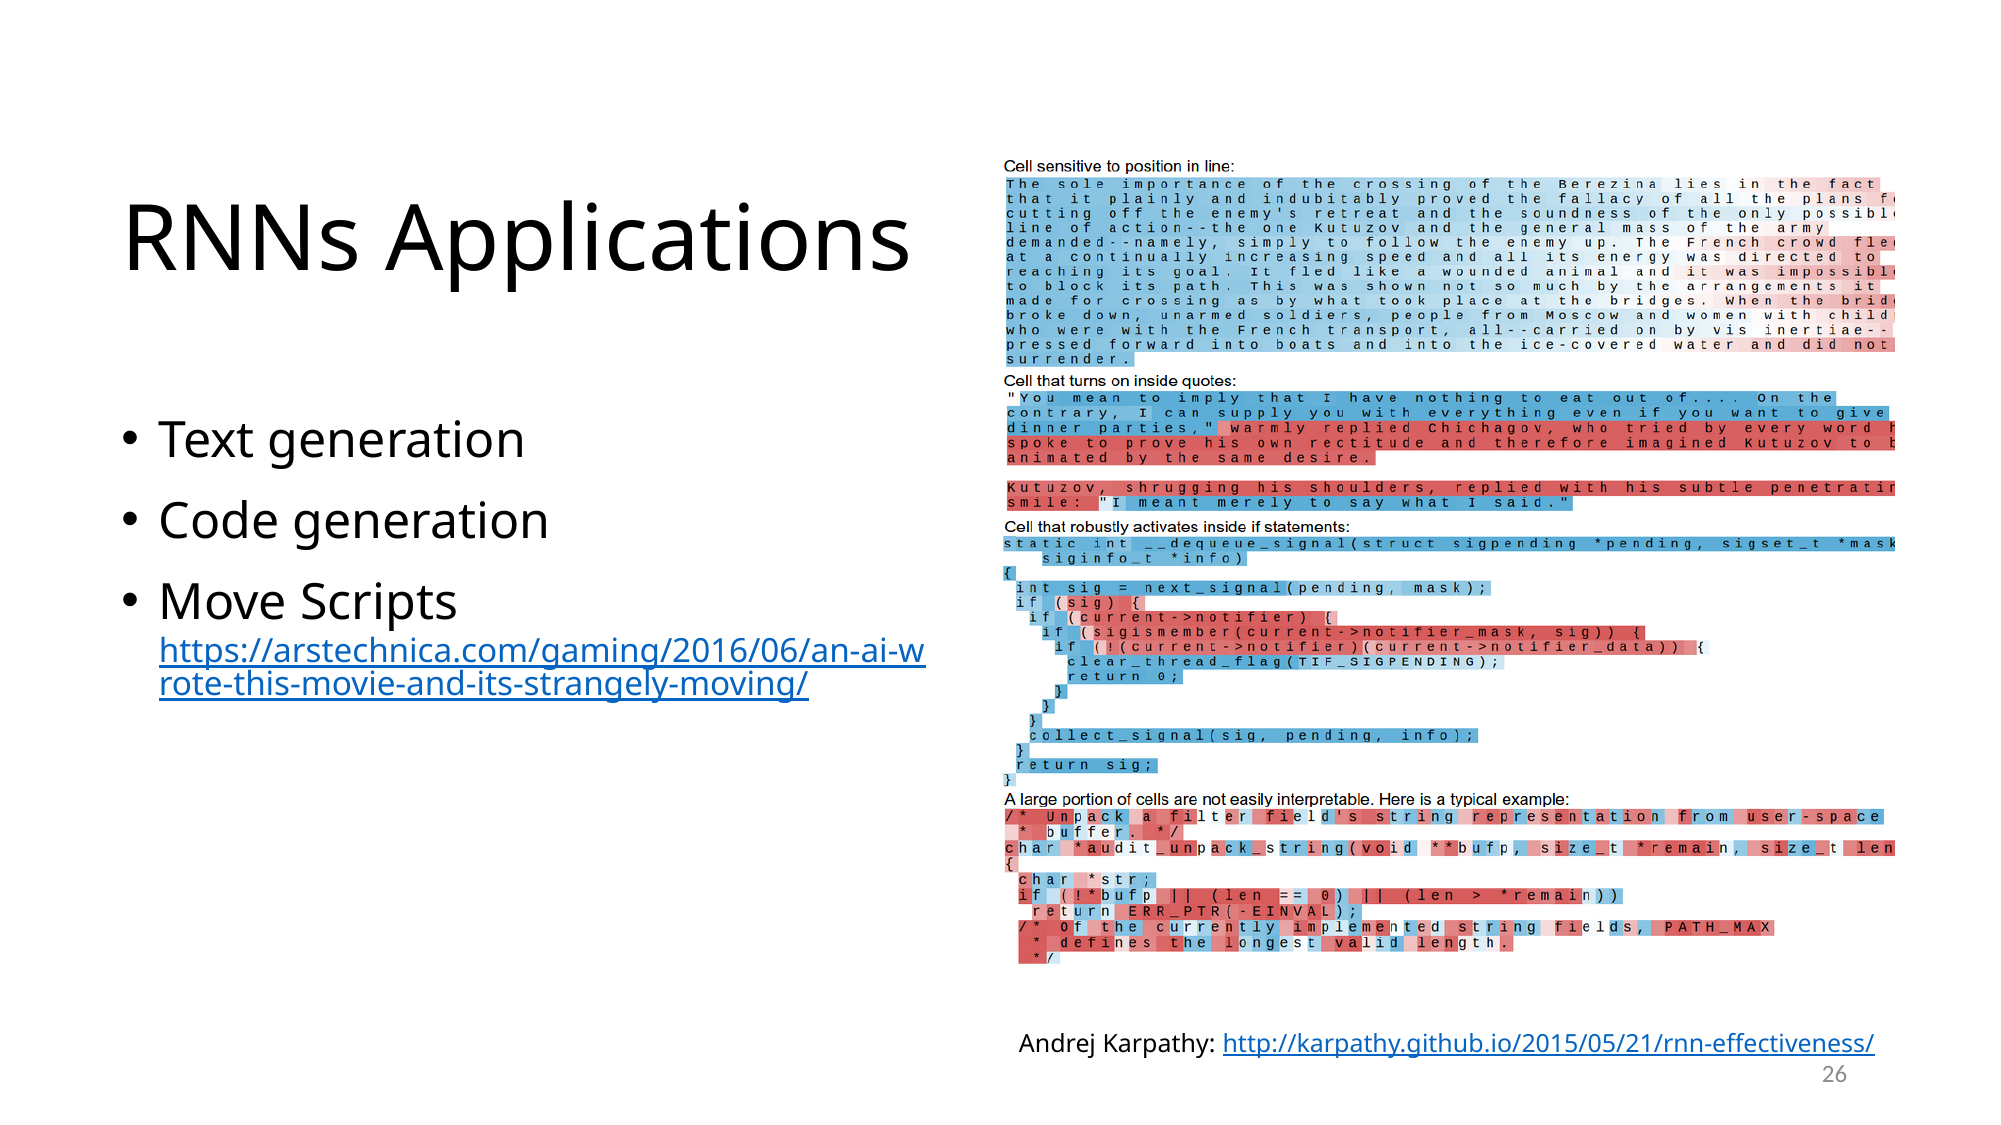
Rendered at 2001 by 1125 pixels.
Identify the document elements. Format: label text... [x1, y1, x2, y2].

picture [999, 155, 1895, 970]
list Text generation Code generation Move Scripts https://arstechnica.com/gaming/2016/06/an-ai-wrote-this-movie-and-its-strangely-moving/ [106, 399, 948, 1021]
slide_number 26 [1412, 1042, 1863, 1103]
title RNNs Applications [106, 103, 948, 379]
text_box Andrej Karpathy: http://karpathy.github.io/2015/05/21/rnn-effectiveness/ [987, 1019, 1907, 1069]
